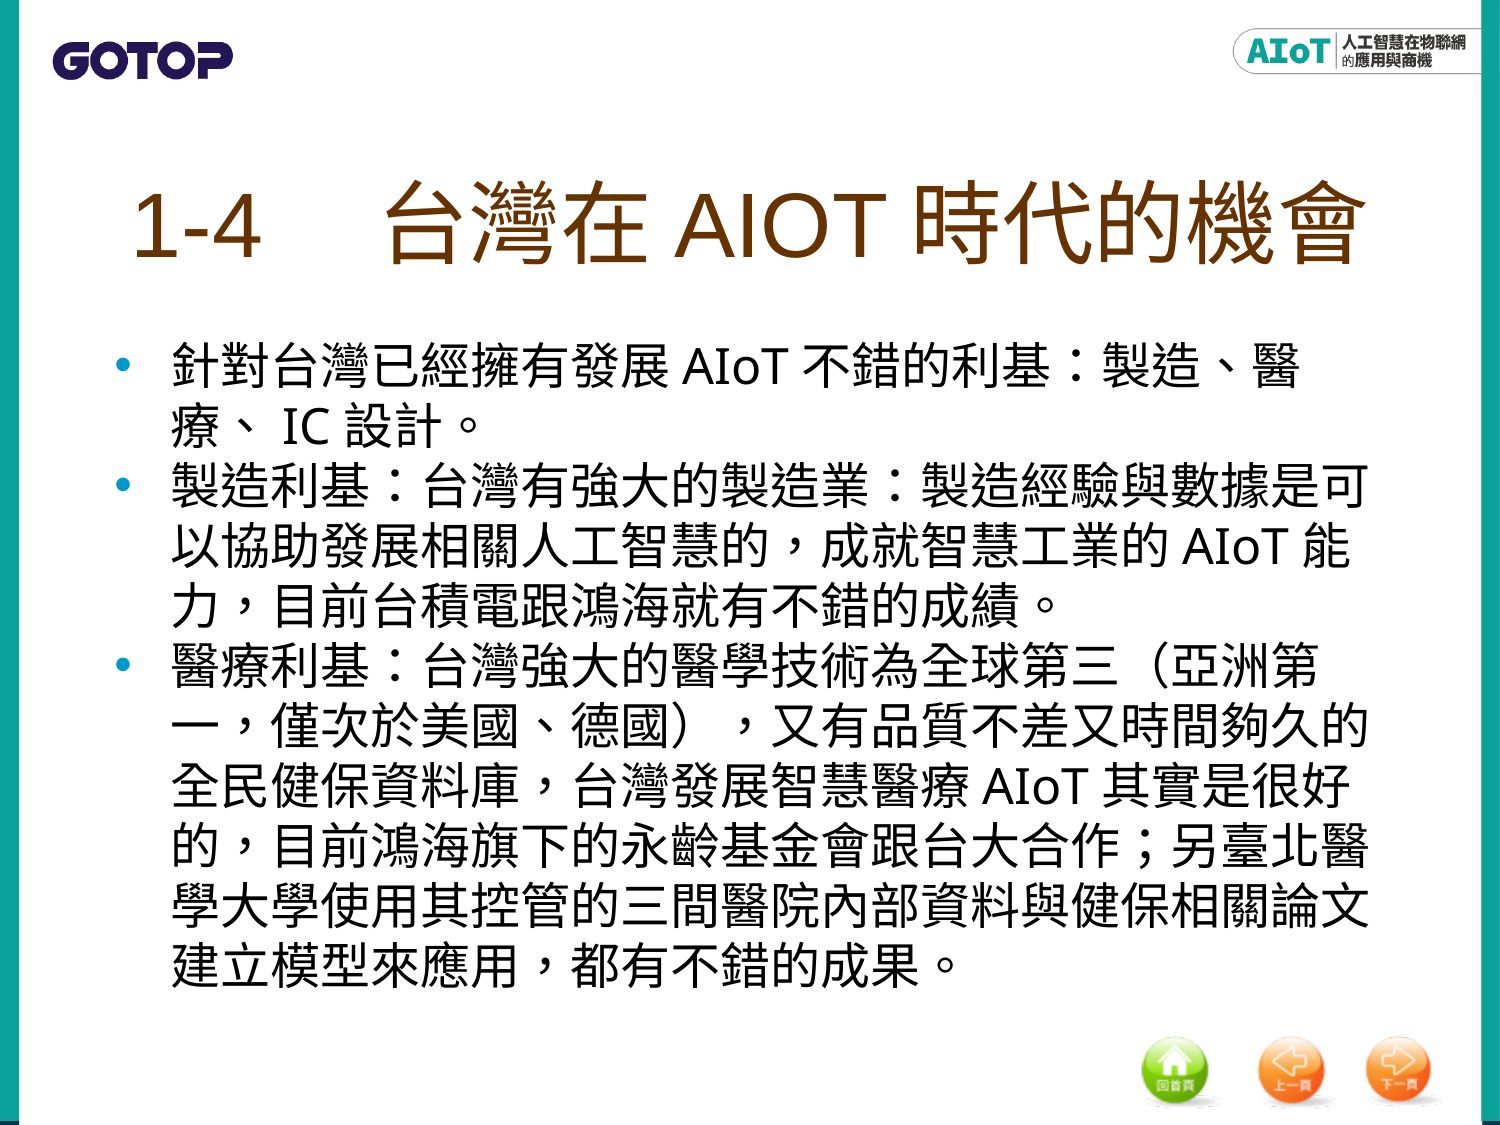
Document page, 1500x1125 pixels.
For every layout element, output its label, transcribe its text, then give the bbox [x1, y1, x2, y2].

text_box 針對台灣已經擁有發展AIoT不錯的利基：製造、醫療、IC設計。 製造利基：台灣有強大的製造業：製造經驗與數據是可以協助發展相關人工智慧的，成就智慧工業的AIoT能力，目前台積電跟鴻海就有不錯的成績。 醫療利基：台灣強大的醫學技術為全球第三（亞洲第一，僅次於美國、德國），又有品質不差又時間夠久的全民健保資料庫，台灣發展智慧醫療AIoT其實是很好的，目前鴻海旗下的永齡基金會跟台大合作；另臺北醫學大學使用其控管的三間醫院內部資料與健保相關論文建立模型來應用，都有不錯的成果。 [99, 326, 1401, 1062]
picture [0, 327, 1500, 1125]
picture [0, 0, 1500, 114]
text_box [1136, 1029, 1442, 1113]
title 1-4 台灣在AIoT時代的機會 [0, 114, 1500, 327]
